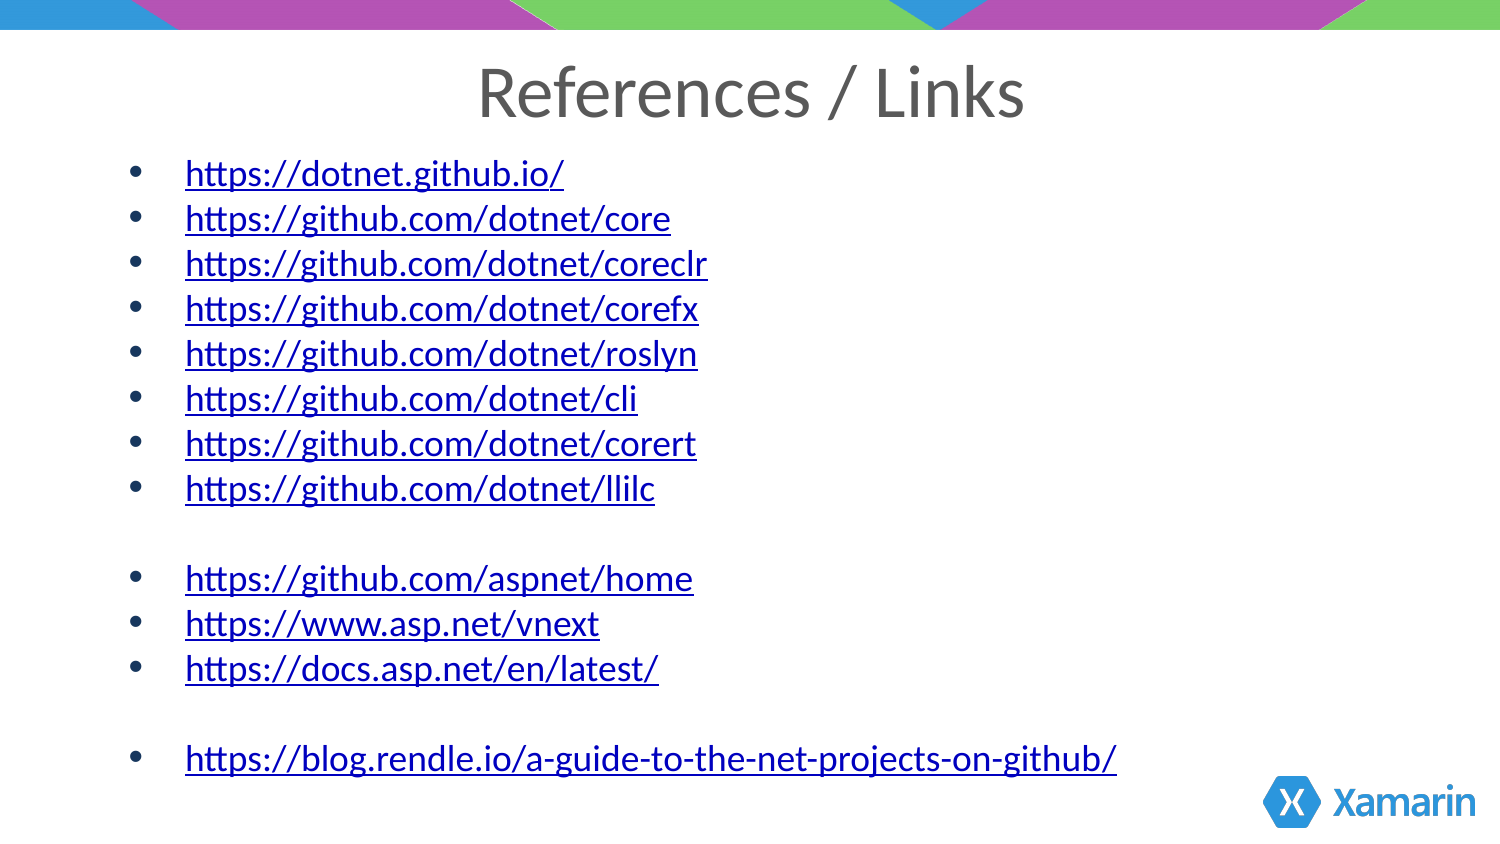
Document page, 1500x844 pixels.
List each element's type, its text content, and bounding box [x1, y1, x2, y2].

picture [1263, 776, 1475, 828]
picture [0, 0, 1500, 30]
text_box References / Links [113, 49, 1389, 125]
text_box https://dotnet.github.io/ https://github.com/dotnet/core https://github.com/dotnet/coreclr https://github.com/dotnet/corefx https://github.com/dotnet/roslyn https://github.com/dotnet/cli https://github.com/dotnet/corert https://github.com/dotnet/llilc https://github.com/aspnet/home https://www.asp.net/vnext https://docs.asp.net/en/latest/ https://blog.rendle.io/a-guide-to-the-net-projects-on-github/ [113, 141, 1413, 787]
